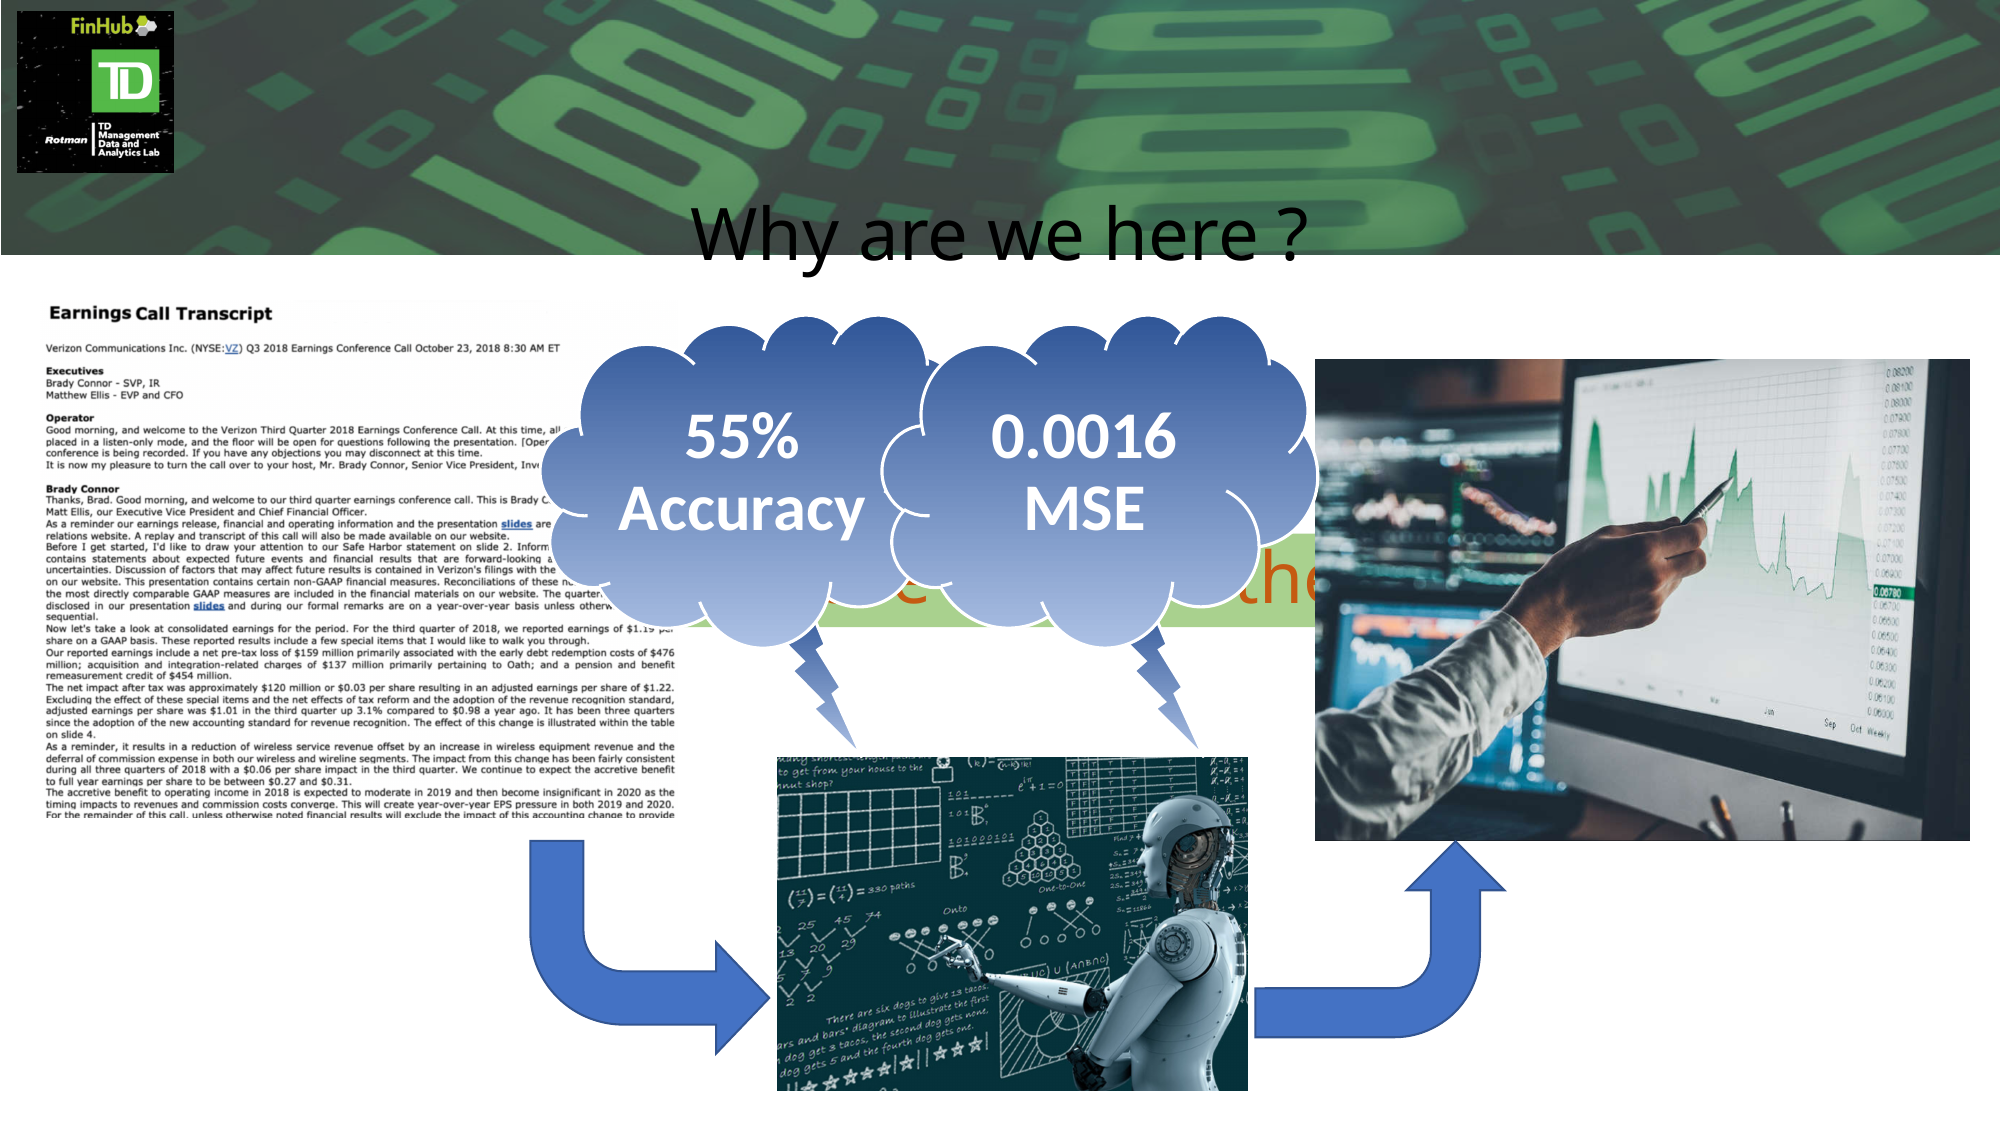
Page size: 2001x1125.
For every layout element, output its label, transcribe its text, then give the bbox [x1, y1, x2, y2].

picture [777, 758, 1248, 1091]
text_box [529, 839, 771, 1057]
text_box [1254, 841, 1507, 1039]
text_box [882, 313, 1318, 758]
title Why are we here ? [137, 190, 1863, 284]
picture [1315, 359, 1970, 841]
picture [17, 11, 174, 173]
picture [40, 300, 678, 818]
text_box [540, 313, 882, 758]
